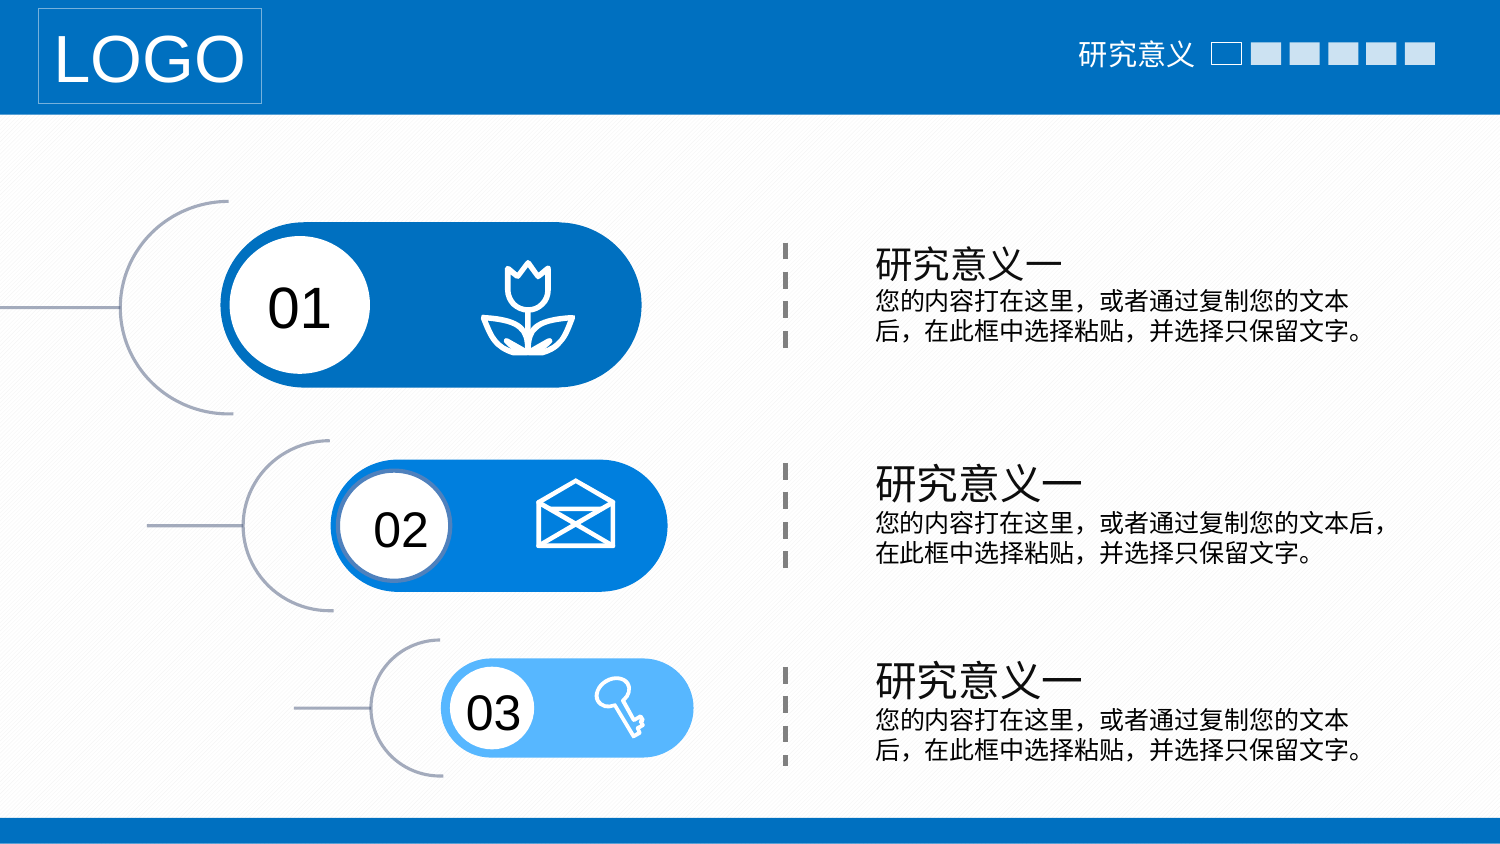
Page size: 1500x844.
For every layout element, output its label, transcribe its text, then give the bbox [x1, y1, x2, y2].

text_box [293, 639, 694, 777]
text_box LOGO [38, 8, 262, 104]
text_box [1209, 40, 1243, 67]
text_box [785, 449, 1397, 577]
text_box [1403, 40, 1437, 67]
text_box [1326, 40, 1360, 67]
text_box [1364, 40, 1398, 67]
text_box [785, 647, 1382, 774]
text_box 研究意义 [1064, 28, 1212, 79]
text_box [0, 201, 642, 415]
text_box [1288, 40, 1322, 67]
text_box [1249, 40, 1283, 67]
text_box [146, 440, 668, 611]
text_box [785, 232, 1382, 355]
